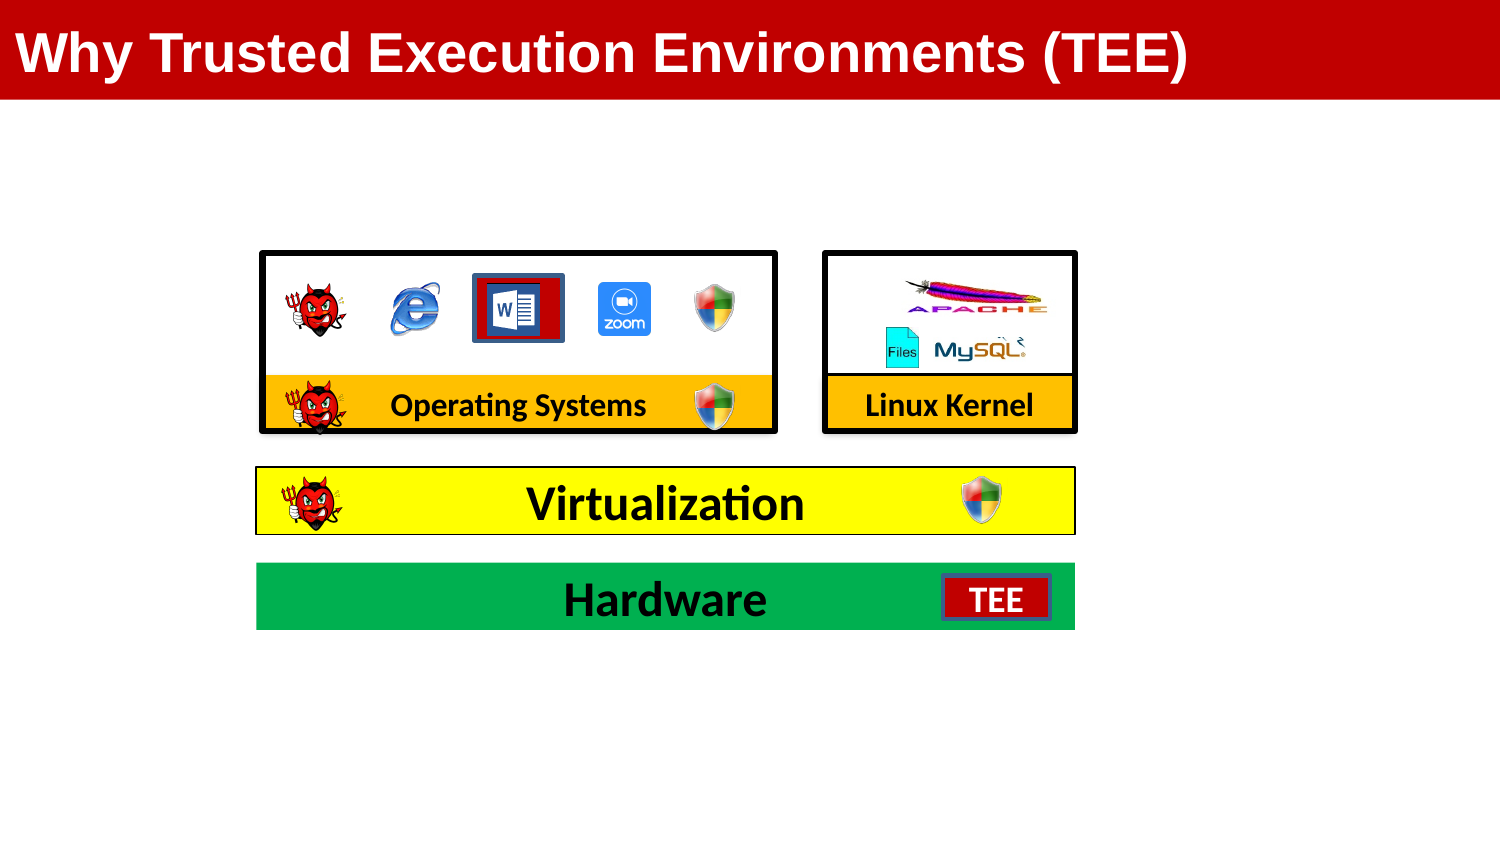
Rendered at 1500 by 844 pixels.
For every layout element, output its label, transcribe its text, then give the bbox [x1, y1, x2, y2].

picture [954, 475, 1008, 526]
text_box Why Trusted Execution Environments (TEE) [0, 0, 1500, 100]
text_box Virtualization [256, 466, 1075, 535]
text_box Hardware [256, 562, 1075, 630]
text_box [262, 253, 775, 432]
picture [284, 380, 347, 435]
picture [687, 283, 741, 333]
picture [687, 382, 741, 432]
picture [487, 282, 541, 336]
picture [885, 256, 1063, 371]
text_box [825, 253, 1075, 432]
picture [284, 283, 347, 338]
picture [280, 476, 343, 531]
picture [598, 282, 652, 337]
text_box TEE [942, 575, 1050, 619]
picture [387, 282, 442, 338]
